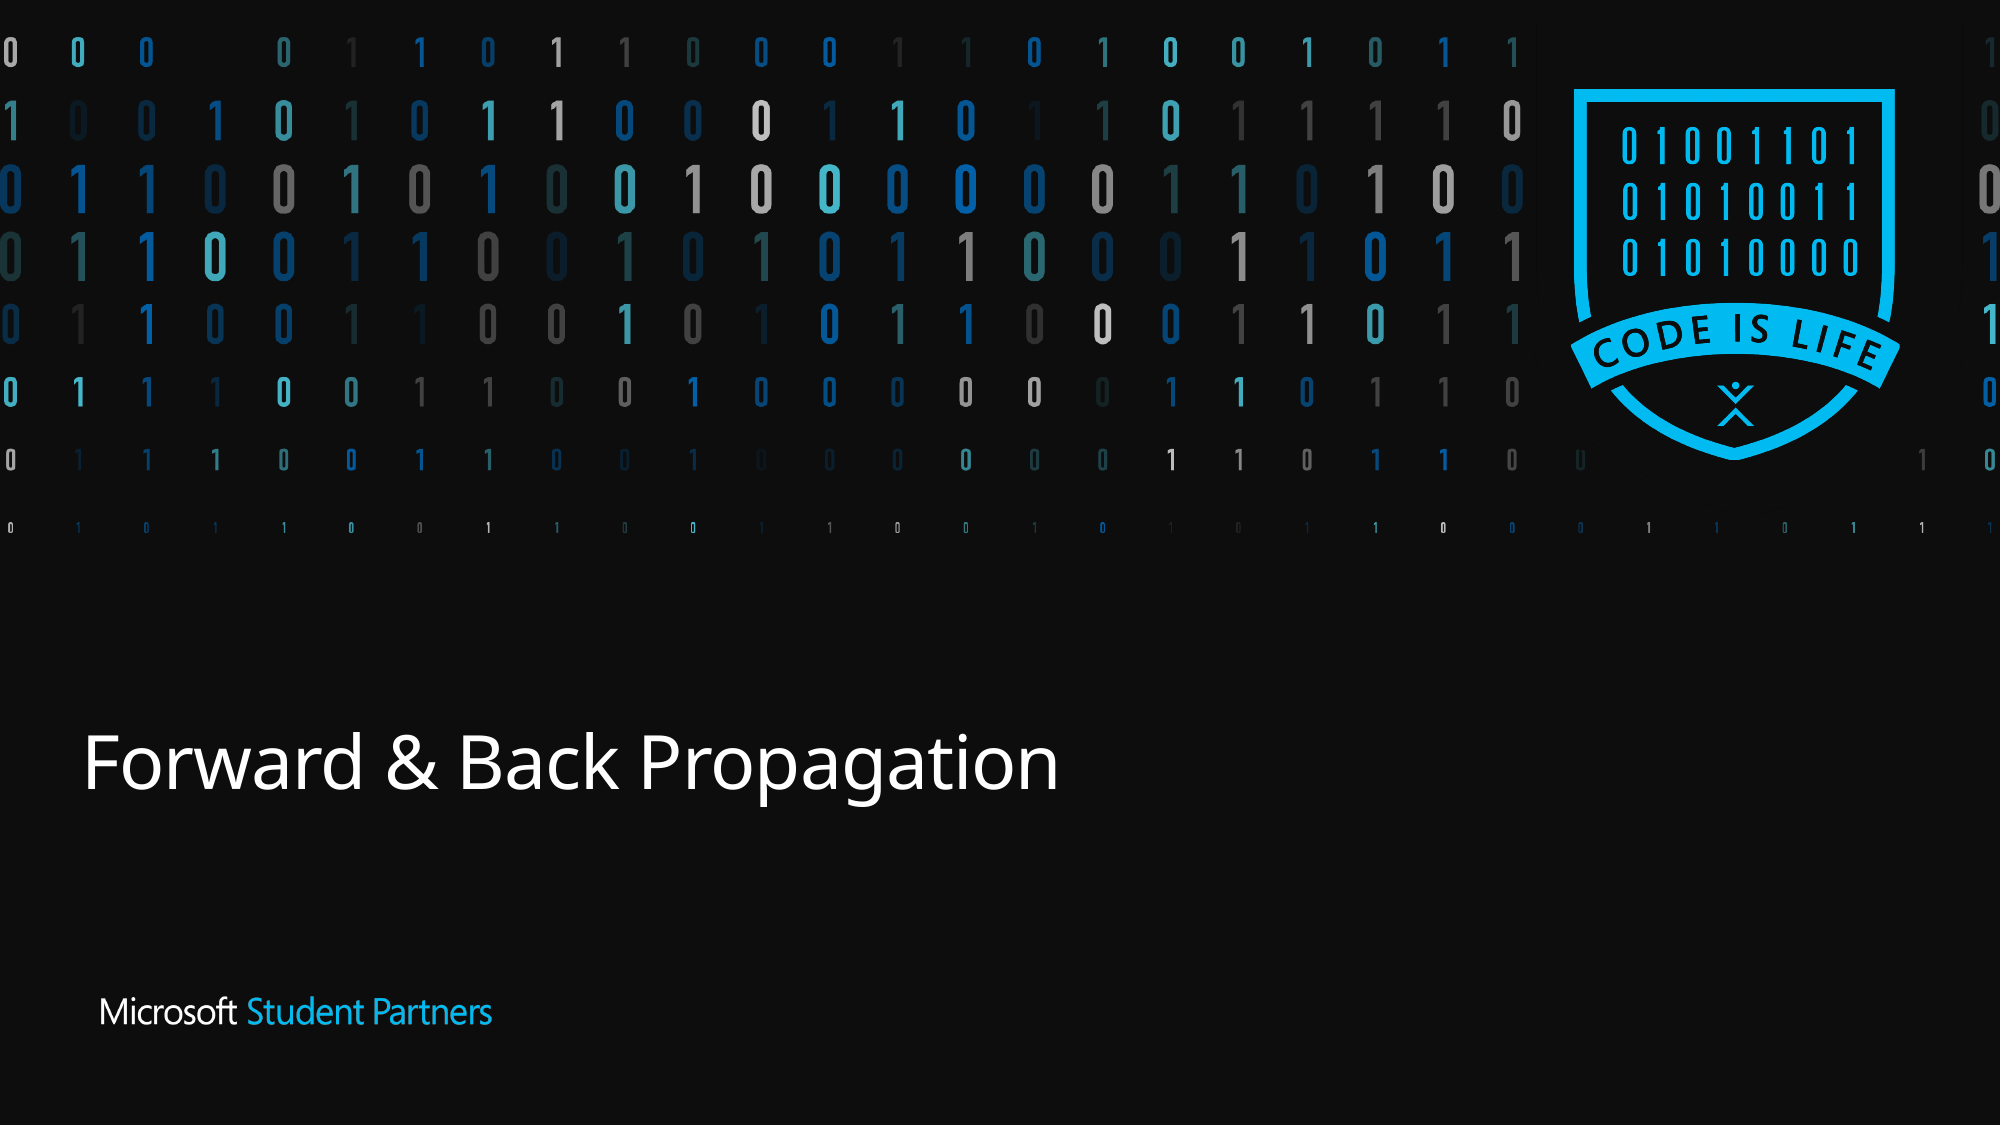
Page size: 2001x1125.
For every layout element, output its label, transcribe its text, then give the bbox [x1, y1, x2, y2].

picture [0, 0, 2000, 533]
title Forward & Back Propagation [81, 714, 1890, 805]
picture [95, 992, 496, 1029]
